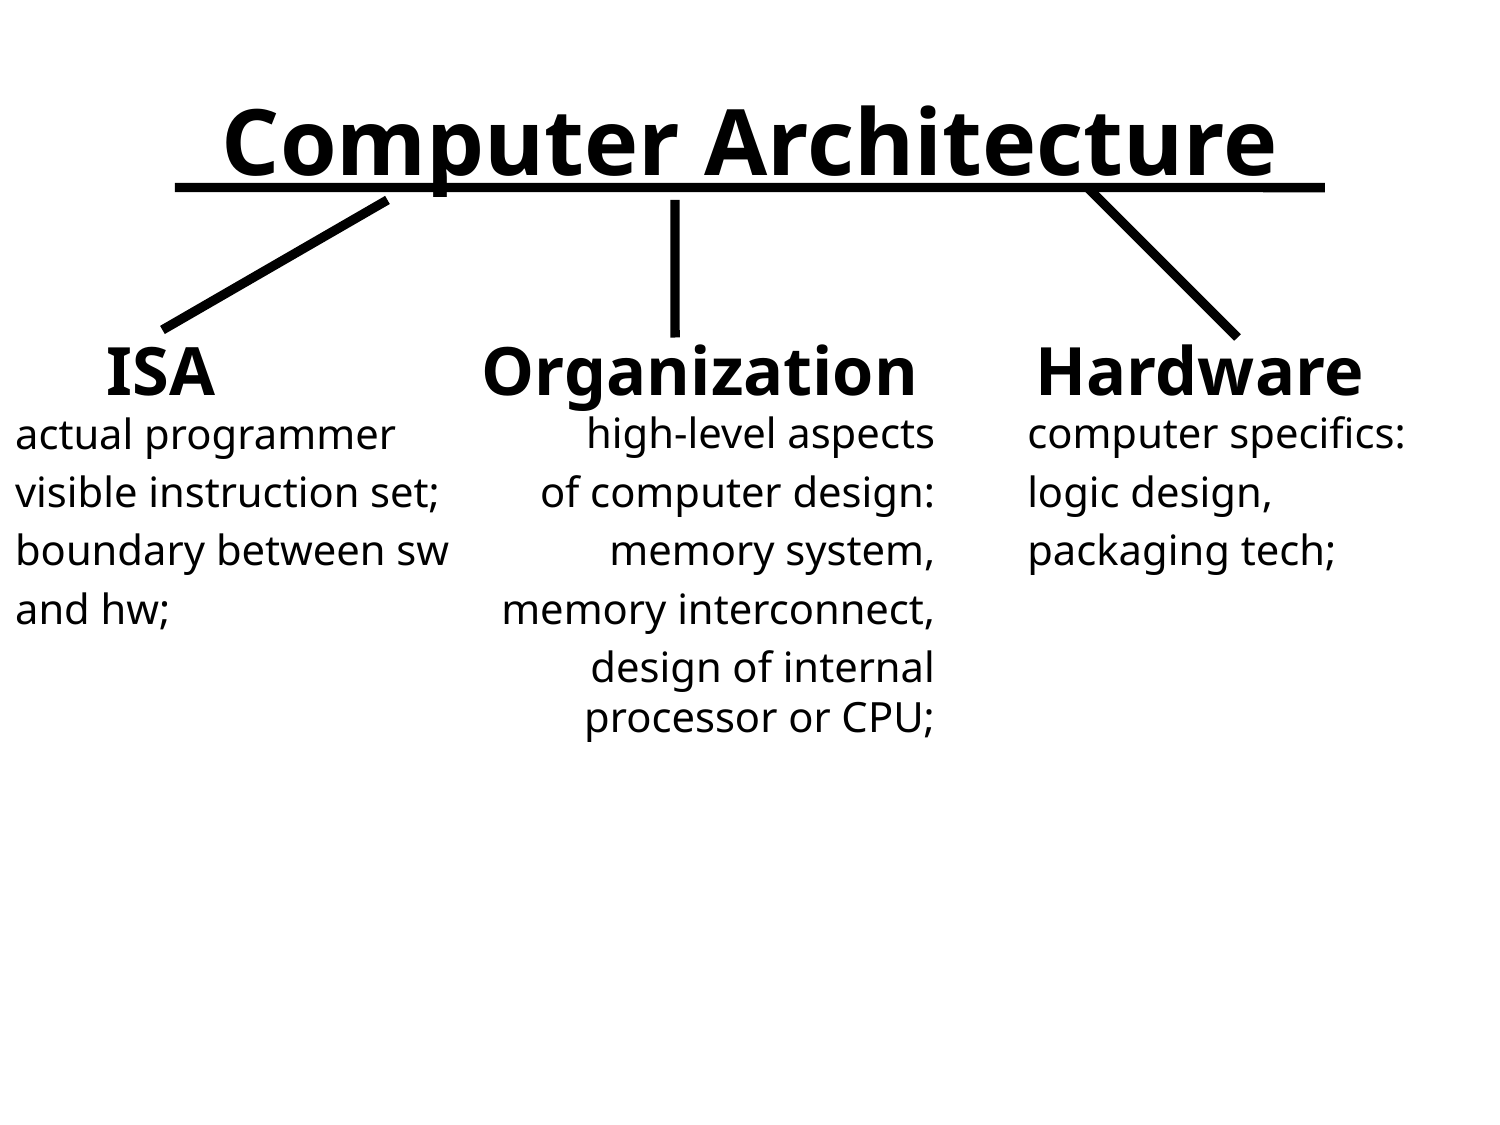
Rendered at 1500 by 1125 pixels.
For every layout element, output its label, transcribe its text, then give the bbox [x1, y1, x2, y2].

text_box ISA [0, 299, 288, 438]
list actual programmer visible instruction set; boundary between sw and hw; [0, 399, 462, 1125]
text_box computer specifics: logic design, packaging tech; [1012, 399, 1500, 1125]
text_box high-level aspects of computer design: memory system, memory interconnect, design of internal processor or CPU; [462, 399, 950, 1125]
text_box Organization [399, 299, 974, 438]
text_box Hardware [974, 299, 1425, 438]
title Computer Architecture [0, 45, 1500, 233]
